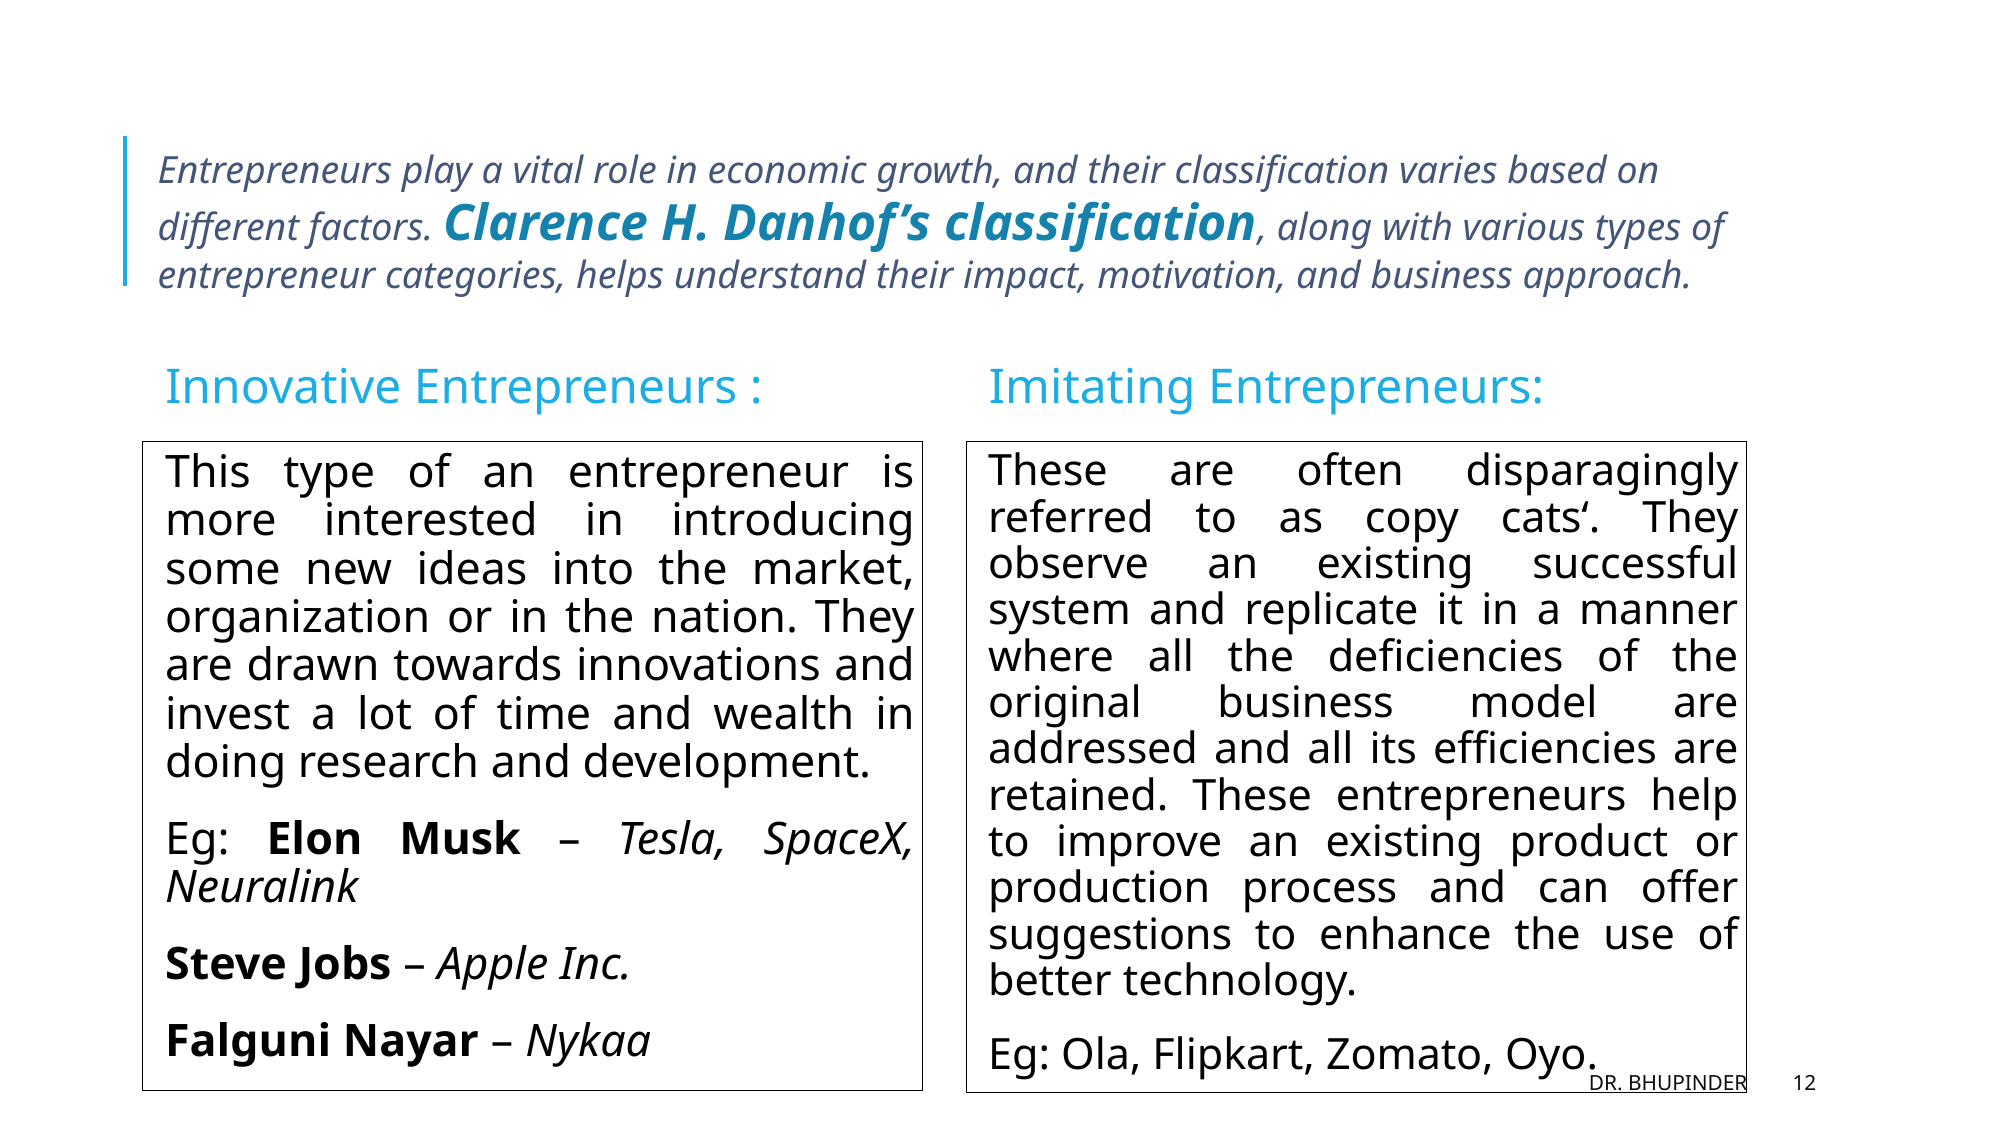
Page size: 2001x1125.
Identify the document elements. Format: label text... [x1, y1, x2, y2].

text_box Entrepreneurs play a vital role in economic growth, and their classification varies based on different factors. Clarence H. Danhof’s classification, along with various types of entrepreneur categories, helps understand their impact, motivation, and business approach. [142, 138, 1823, 303]
list Imitating Entrepreneurs: [966, 321, 1747, 441]
footer DR. BHUPINDER [794, 1061, 1763, 1107]
list These are often disparagingly referred to as copy cats‘. They observe an existing successful system and replicate it in a manner where all the deficiencies of the original business model are addressed and all its efficiencies are retained. These entrepreneurs help to improve an existing product or production process and can offer suggestions to enhance the use of better technology. Eg: Ola, Flipkart, Zomato, Oyo. [966, 441, 1747, 1061]
list Innovative Entrepreneurs : [142, 321, 923, 441]
slide_number 12 [1777, 1061, 1938, 1107]
list This type of an entrepreneur is more interested in introducing some new ideas into the market, organization or in the nation. They are drawn towards innovations and invest a lot of time and wealth in doing research and development. Eg: Elon Musk – Tesla, SpaceX, Neuralink Steve Jobs – Apple Inc. Falguni Nayar – Nykaa [142, 441, 923, 1091]
